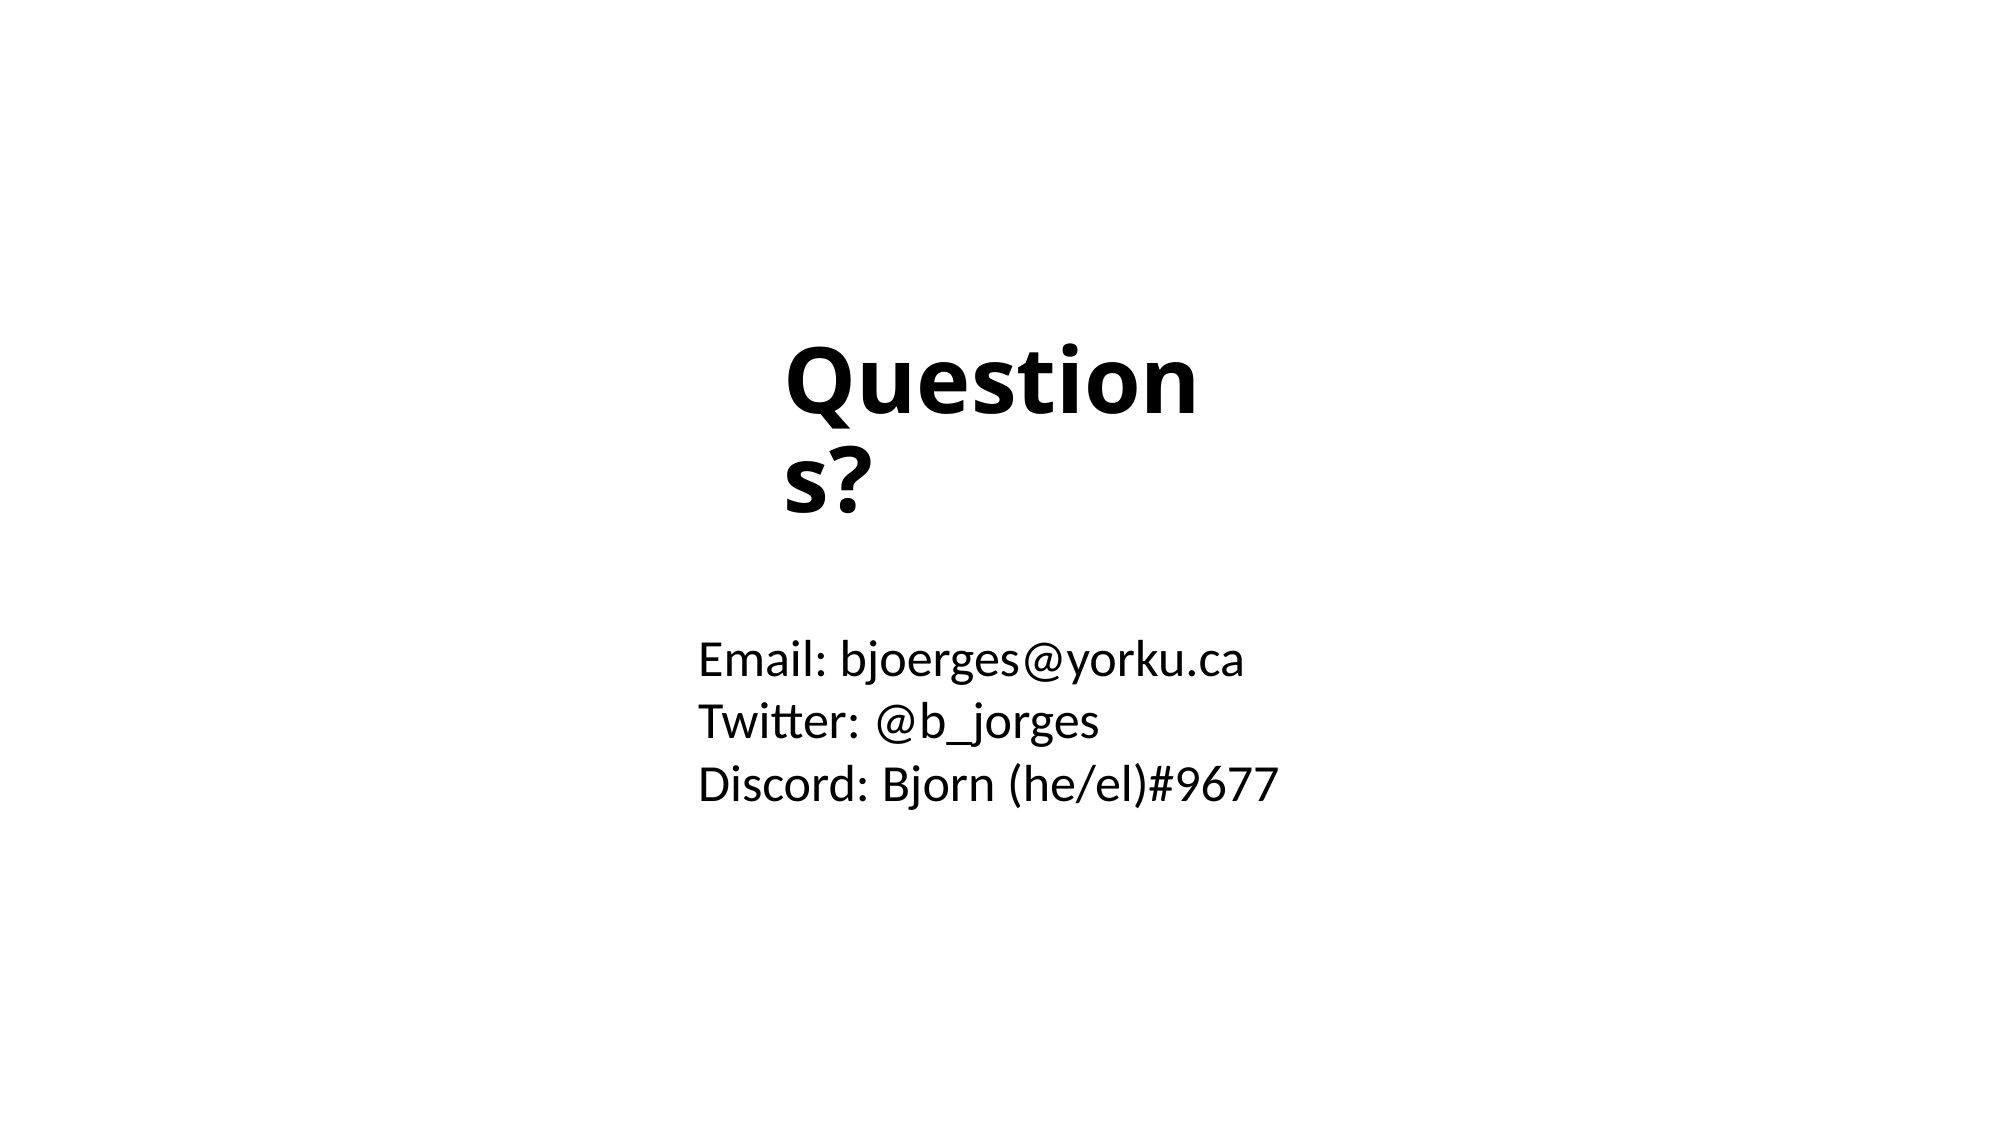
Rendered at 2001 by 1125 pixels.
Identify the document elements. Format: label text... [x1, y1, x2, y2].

text_box Email: bjoerges@yorku.ca Twitter: @b_jorges Discord: Bjorn (he/el)#9677 [683, 616, 1317, 819]
title Questions? [768, 324, 1232, 543]
